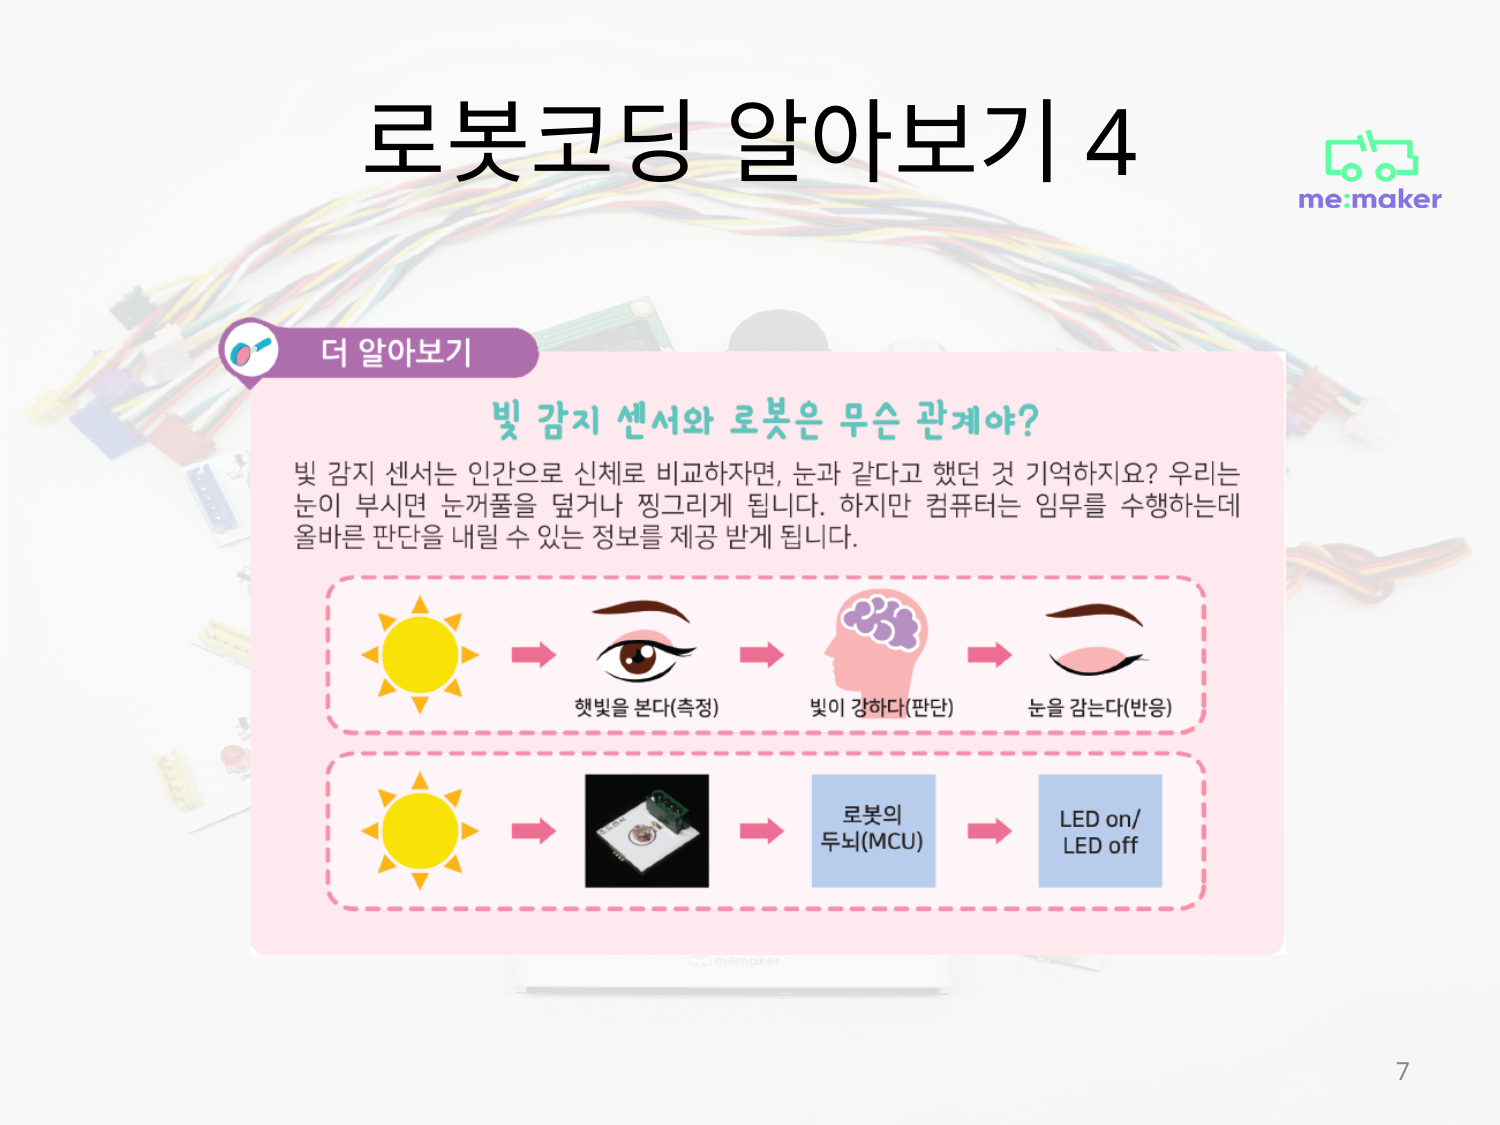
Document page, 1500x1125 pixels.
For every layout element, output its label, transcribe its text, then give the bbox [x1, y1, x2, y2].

slide_number 7 [1074, 1042, 1425, 1103]
title 로봇코딩 알아보기4 [75, 45, 1425, 233]
picture [0, 0, 1500, 1125]
